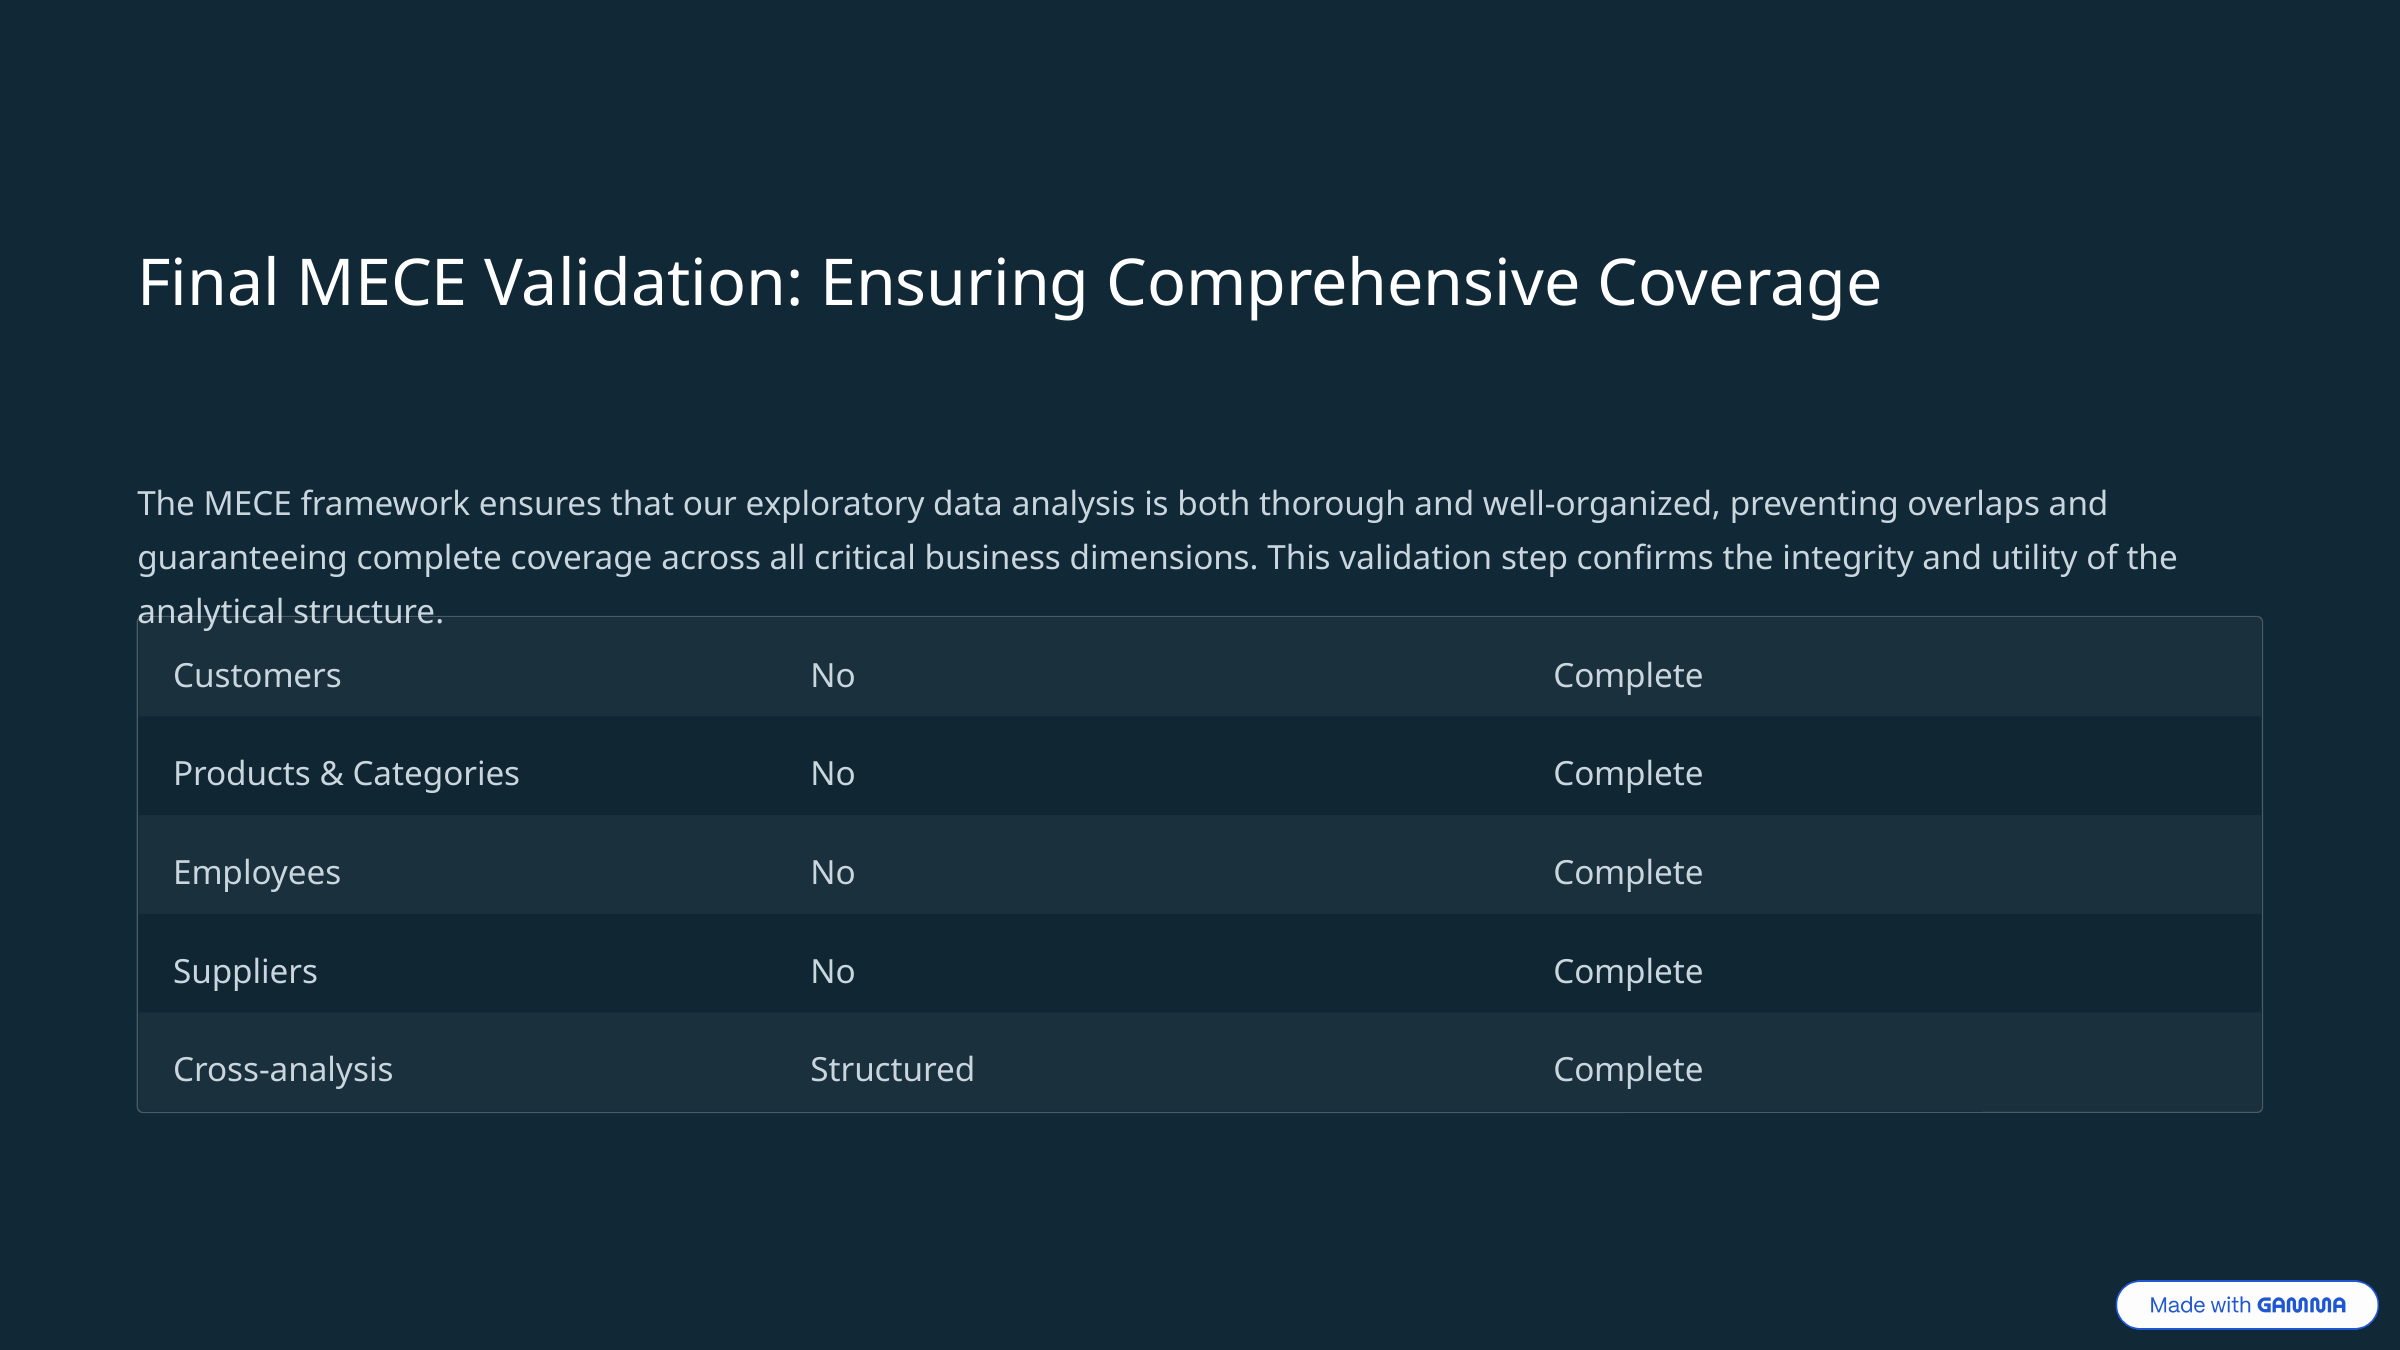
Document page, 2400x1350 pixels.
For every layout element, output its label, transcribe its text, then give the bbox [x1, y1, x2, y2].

text_box Complete [1553, 639, 2227, 695]
text_box Complete [1553, 738, 2227, 794]
text_box Suppliers [173, 935, 741, 991]
picture [2106, 1271, 2389, 1339]
text_box The MECE framework ensures that our exploratory data analysis is both thorough and well-organized, preventing overlaps and guaranteeing complete coverage across all critical business dimensions. This validation step confirms the integrity and utility of the analytical structure. [137, 467, 2263, 578]
text_box Complete [1553, 1034, 2227, 1090]
text_box [138, 913, 2262, 1012]
text_box Structured [810, 1034, 1484, 1090]
text_box Complete [1553, 836, 2227, 892]
text_box No [810, 836, 1484, 892]
text_box [138, 716, 2262, 815]
text_box Final MECE Validation: Ensuring Comprehensive Coverage [137, 237, 2263, 400]
text_box No [810, 639, 1484, 695]
text_box [138, 1012, 2262, 1112]
text_box No [810, 738, 1484, 794]
text_box No [810, 935, 1484, 991]
text_box Cross-analysis [173, 1034, 741, 1090]
text_box [138, 617, 2262, 716]
text_box Products & Categories [173, 738, 741, 794]
text_box [138, 815, 2262, 913]
text_box Complete [1553, 935, 2227, 991]
text_box Customers [173, 639, 741, 695]
text_box Employees [173, 836, 741, 892]
